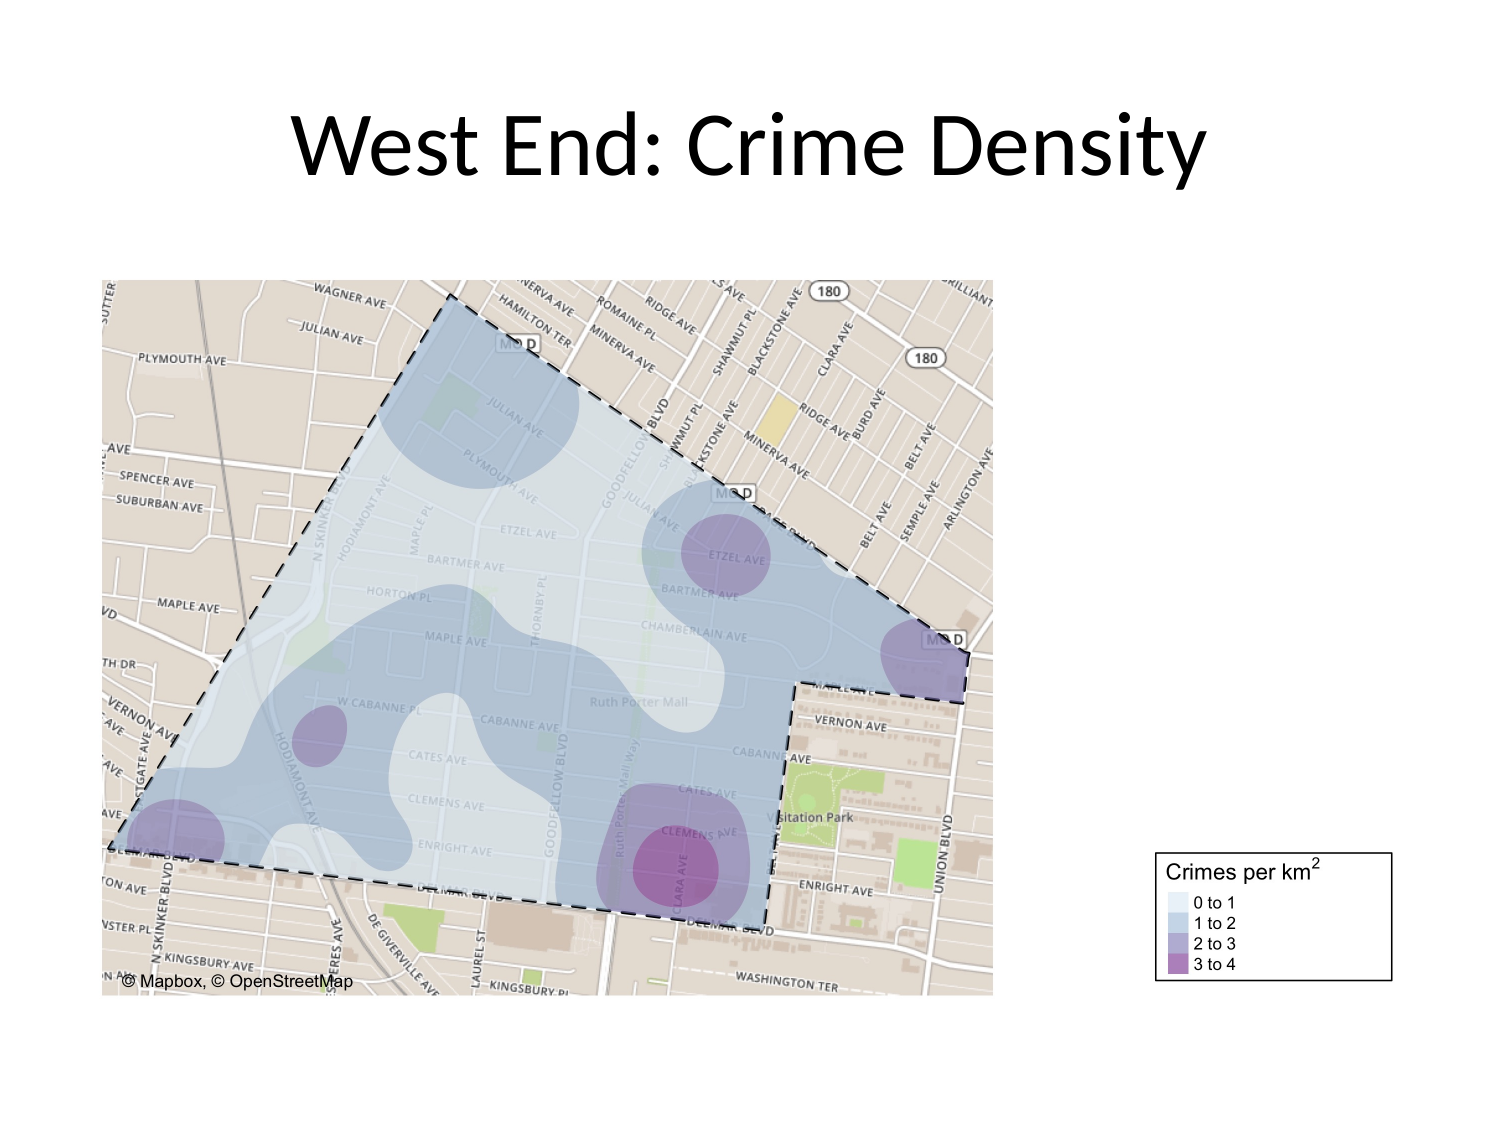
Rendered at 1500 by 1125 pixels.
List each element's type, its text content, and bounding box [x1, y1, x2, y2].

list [74, 262, 1426, 1013]
title West End: Crime Density [75, 45, 1425, 233]
